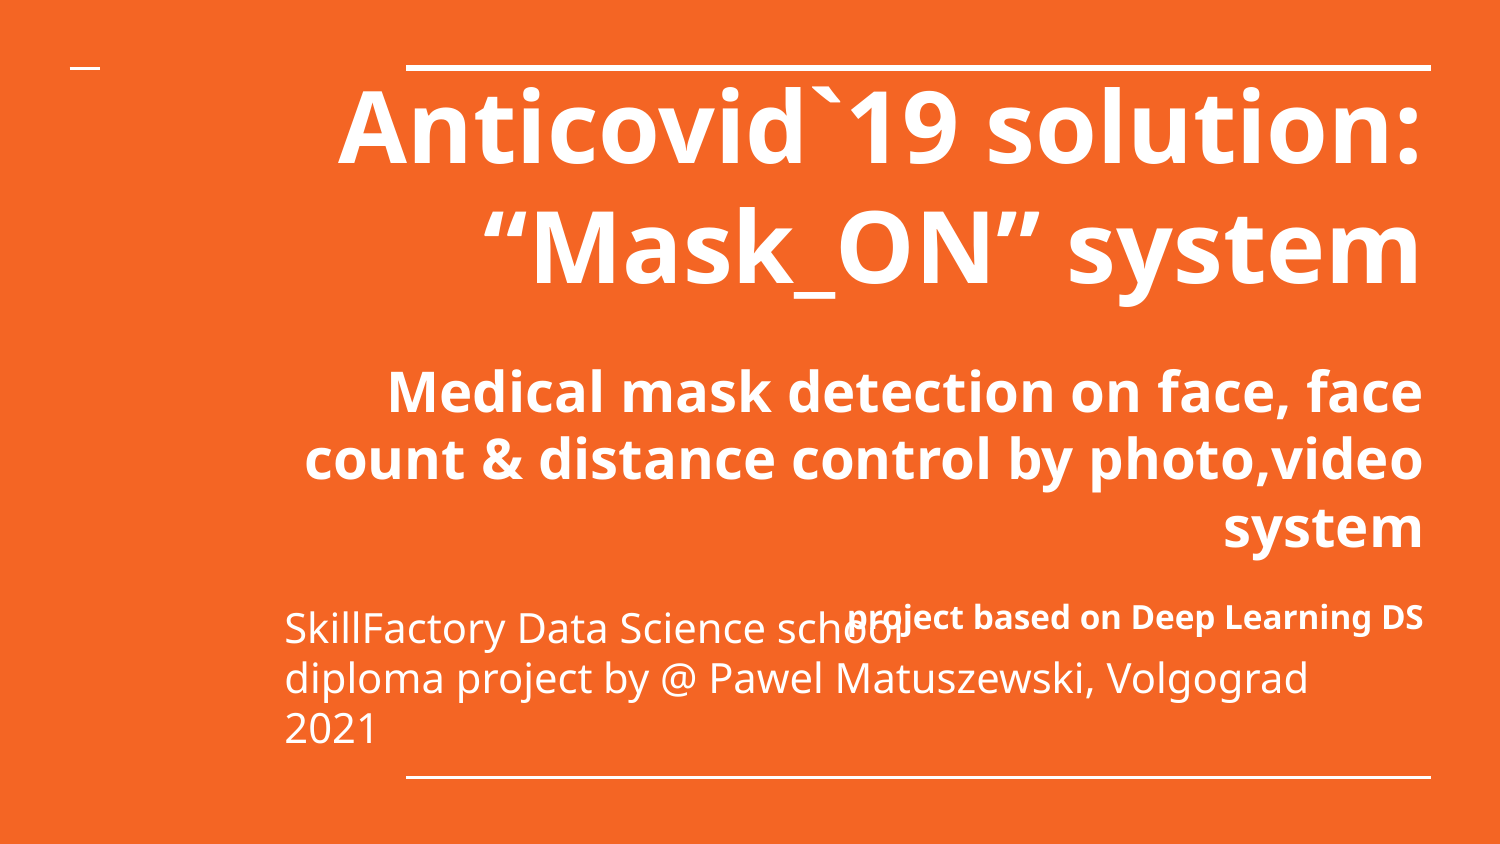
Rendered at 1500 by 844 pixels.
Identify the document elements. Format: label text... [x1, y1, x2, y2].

title Anticovid`19 solution: “Mask_ON” system Medical mask detection on face, face count & distance control by photo,video system project based on Deep Learning DS [218, 48, 1440, 651]
subtitle SkillFactory Data Science school diploma project by @ Pawel Matuszewski, Volgograd 2021 [269, 549, 1428, 768]
